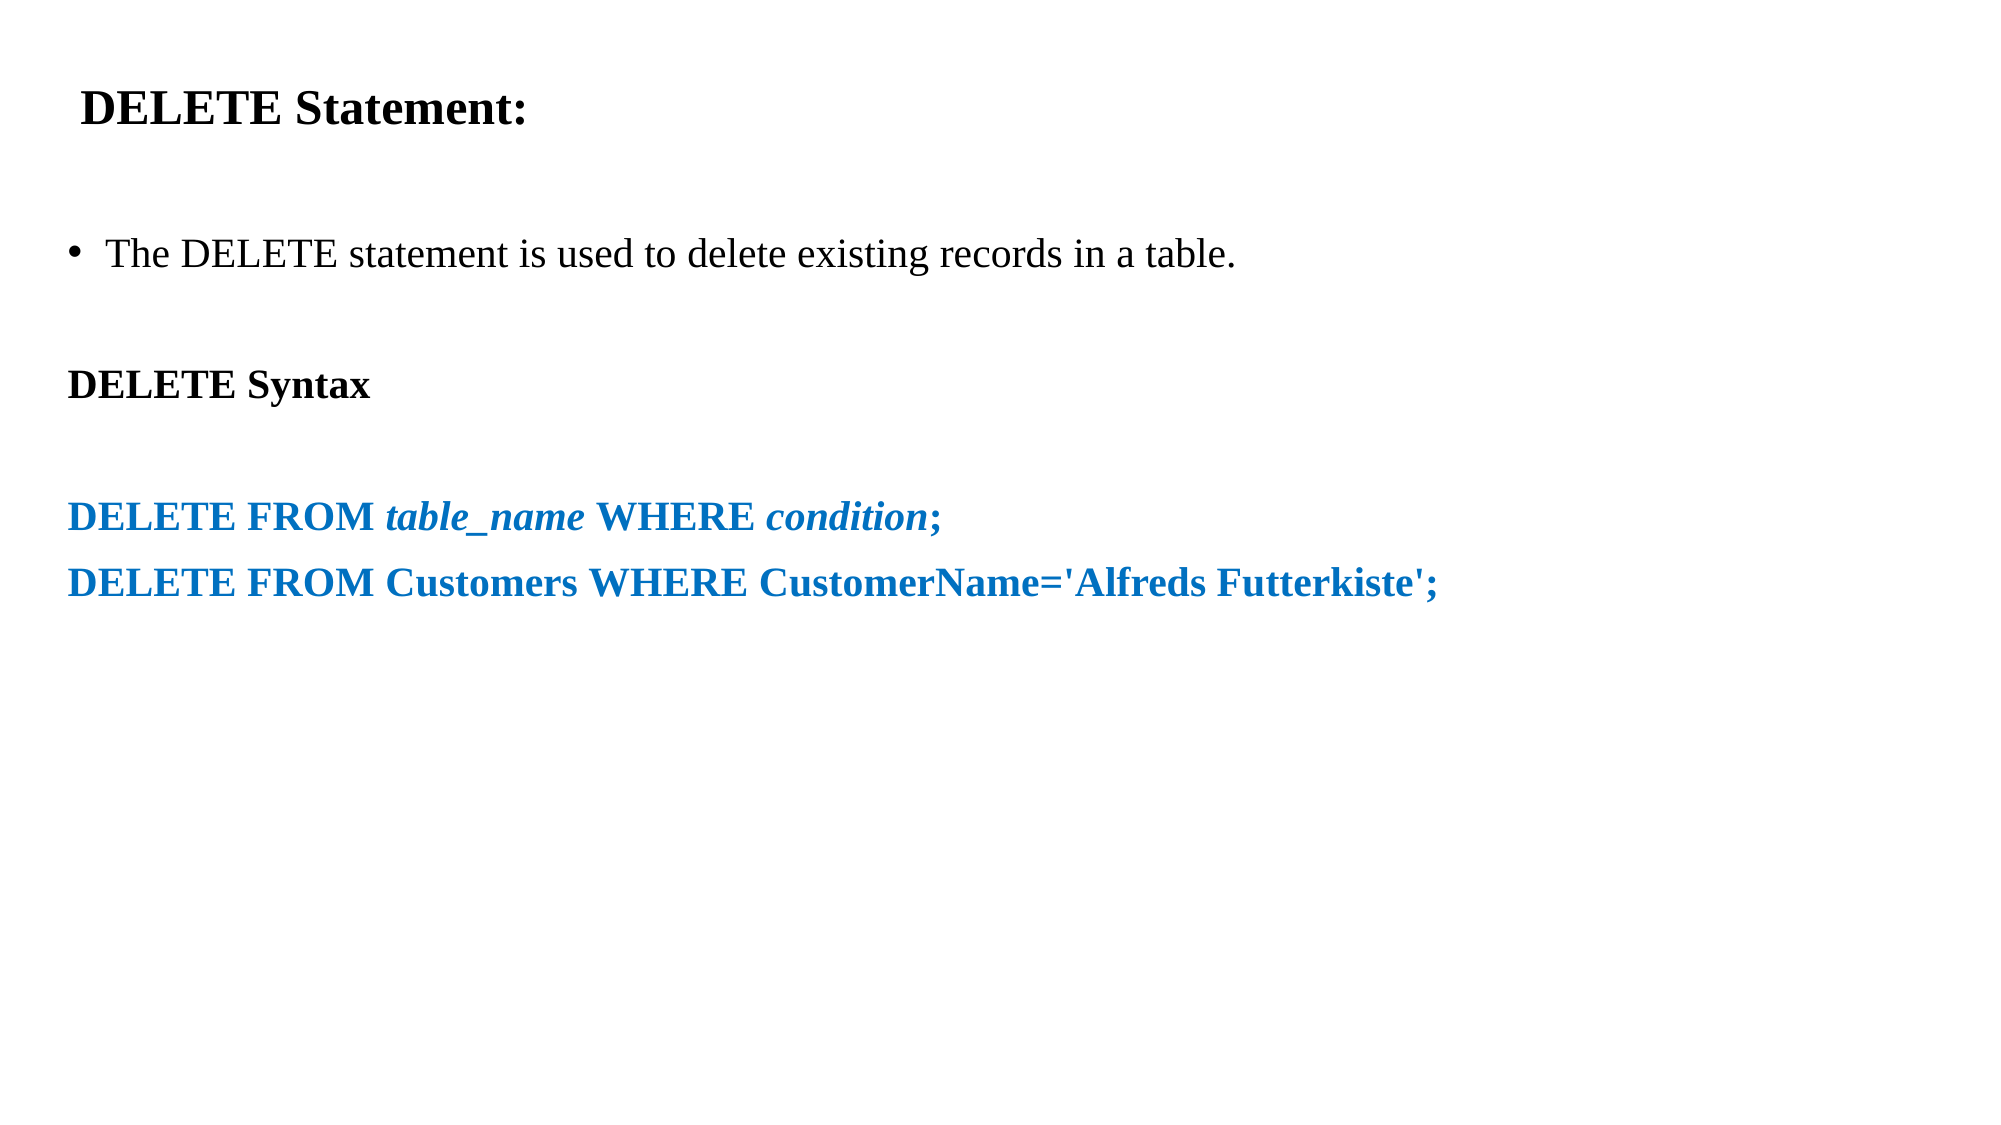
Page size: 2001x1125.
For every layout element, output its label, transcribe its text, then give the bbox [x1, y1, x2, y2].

list DELETE Statement: The DELETE statement is used to delete existing records in a table. DELETE Syntax DELETE FROM table_name WHERE condition; DELETE FROM Customers WHERE CustomerName='Alfreds Futterkiste'; [52, 73, 1940, 1101]
